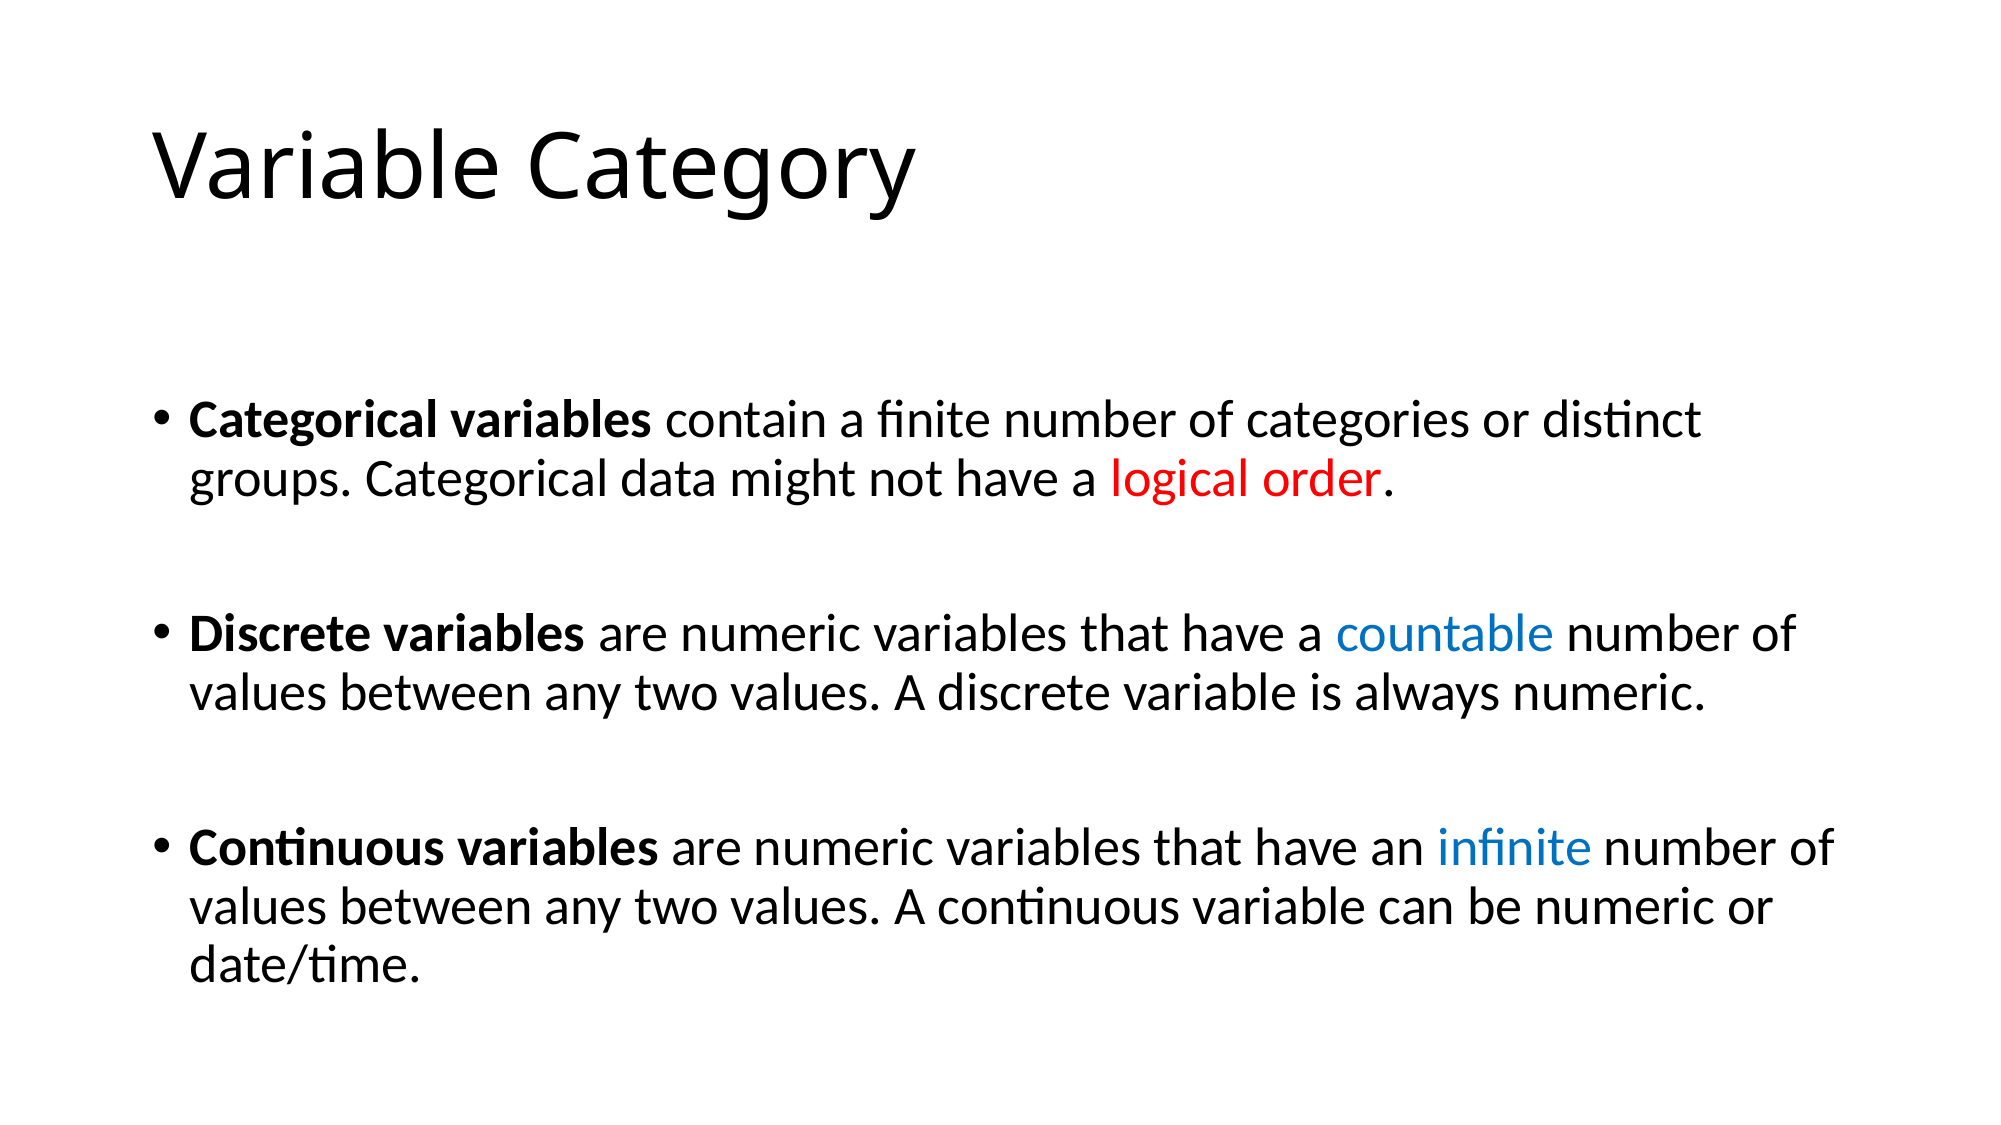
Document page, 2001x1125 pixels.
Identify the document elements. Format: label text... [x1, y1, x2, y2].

title Variable Category [137, 59, 1863, 278]
list Categorical variables contain a finite number of categories or distinct groups. Categorical data might not have a logical order. Discrete variables are numeric variables that have a countable number of values between any two values. A discrete variable is always numeric. Continuous variables are numeric variables that have an infinite number of values between any two values. A continuous variable can be numeric or date/time. [137, 299, 1863, 1014]
